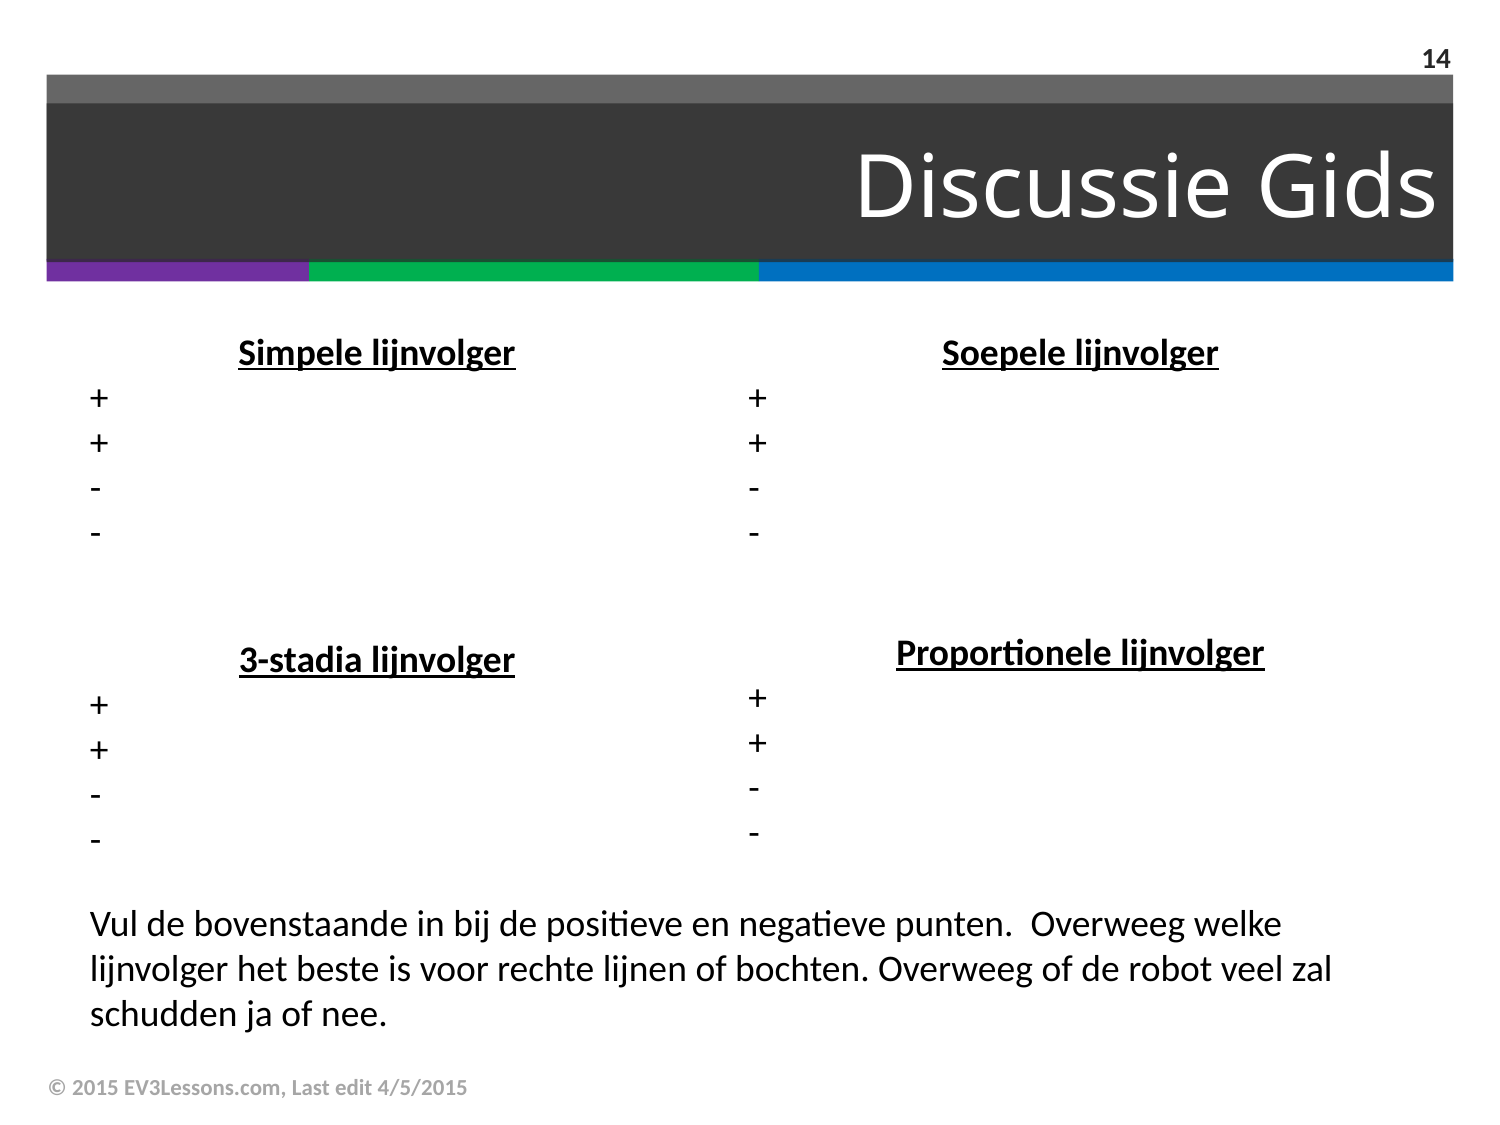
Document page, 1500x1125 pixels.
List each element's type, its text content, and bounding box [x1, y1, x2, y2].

slide_number 14 [1362, 27, 1466, 87]
title Discussie Gids [46, 103, 1454, 263]
text_box 3-stadia lijnvolger + + - - [74, 627, 680, 868]
text_box Proportionele lijnvolger + + - - [733, 620, 1428, 861]
text_box Soepele lijnvolger + + - - [733, 320, 1428, 561]
footer © 2015 EV3Lessons.com, Last edit 4/5/2015 [32, 1055, 1038, 1116]
text_box Vul de bovenstaande in bij de positieve en negatieve punten. Overweeg welke lijnvolger het beste is voor rechte lijnen of bochten. Overweeg of de robot veel zal schudden ja of nee. [74, 891, 1428, 1042]
text_box Simpele lijnvolger + + - - [74, 320, 680, 561]
